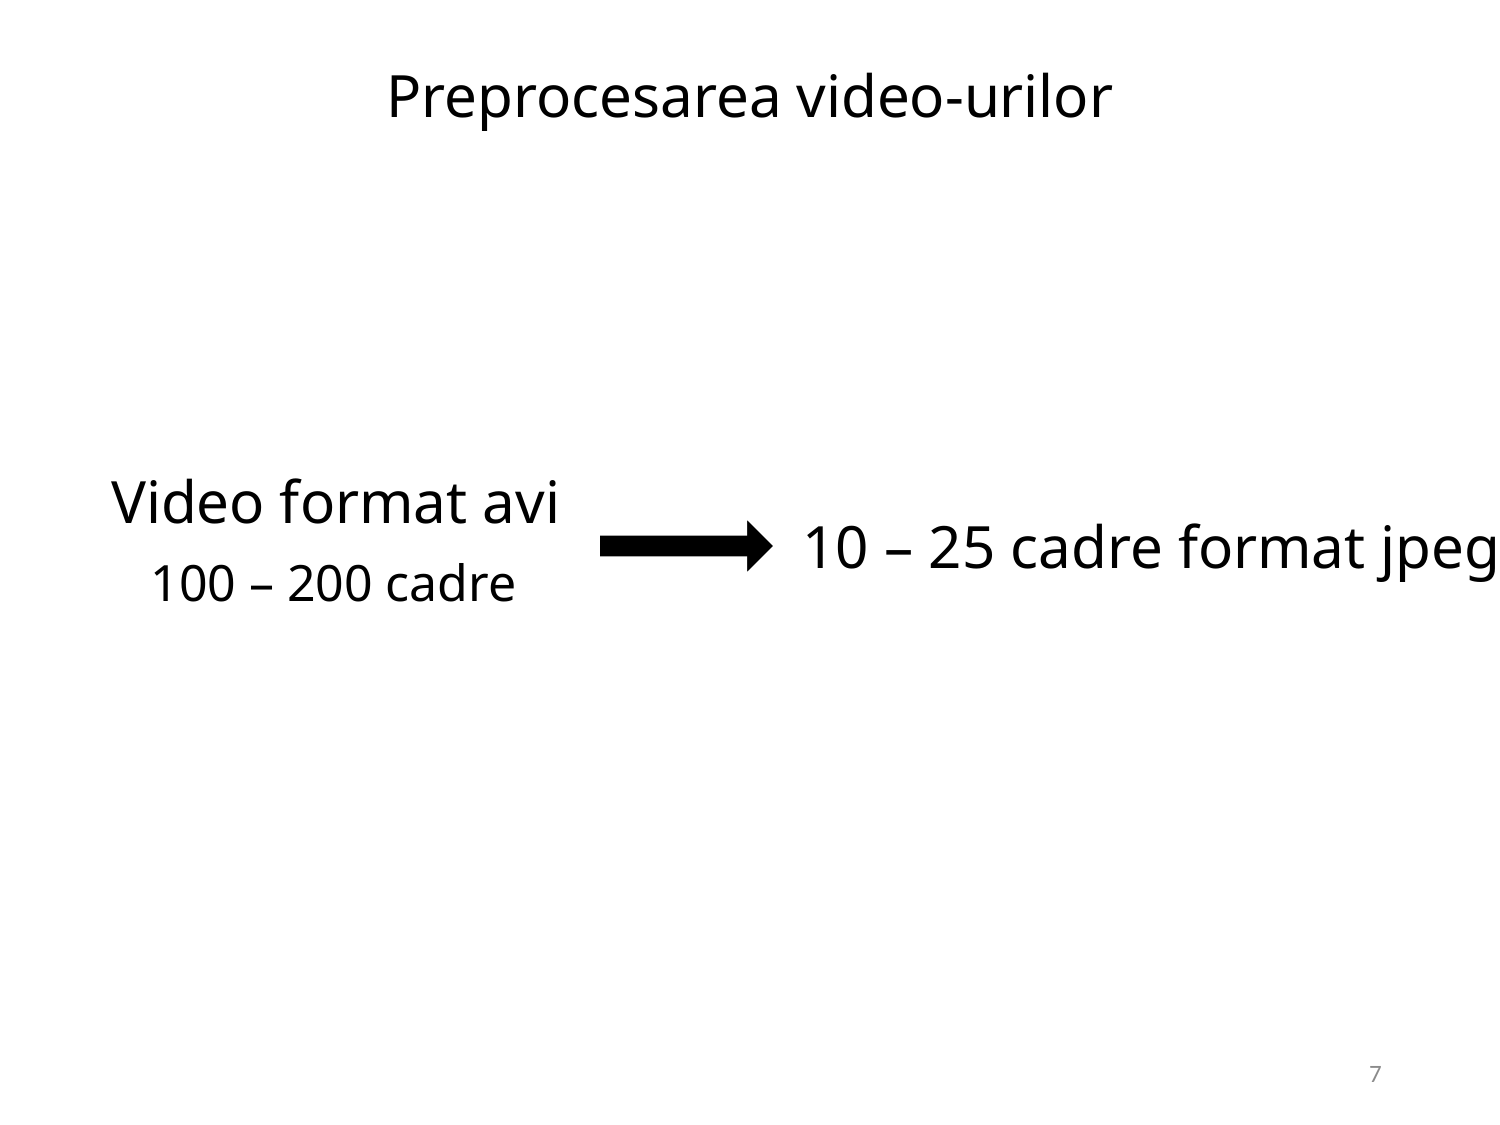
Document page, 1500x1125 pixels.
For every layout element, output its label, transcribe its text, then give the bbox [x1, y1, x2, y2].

text_box 100 – 200 cadre [135, 543, 532, 619]
text_box 10 – 25 cadre format jpeg [788, 503, 1500, 588]
text_box Preprocesarea video-urilor [371, 51, 1128, 137]
text_box Video format avi [96, 458, 575, 543]
text_box [597, 515, 777, 577]
slide_number 7 [1059, 1042, 1397, 1103]
